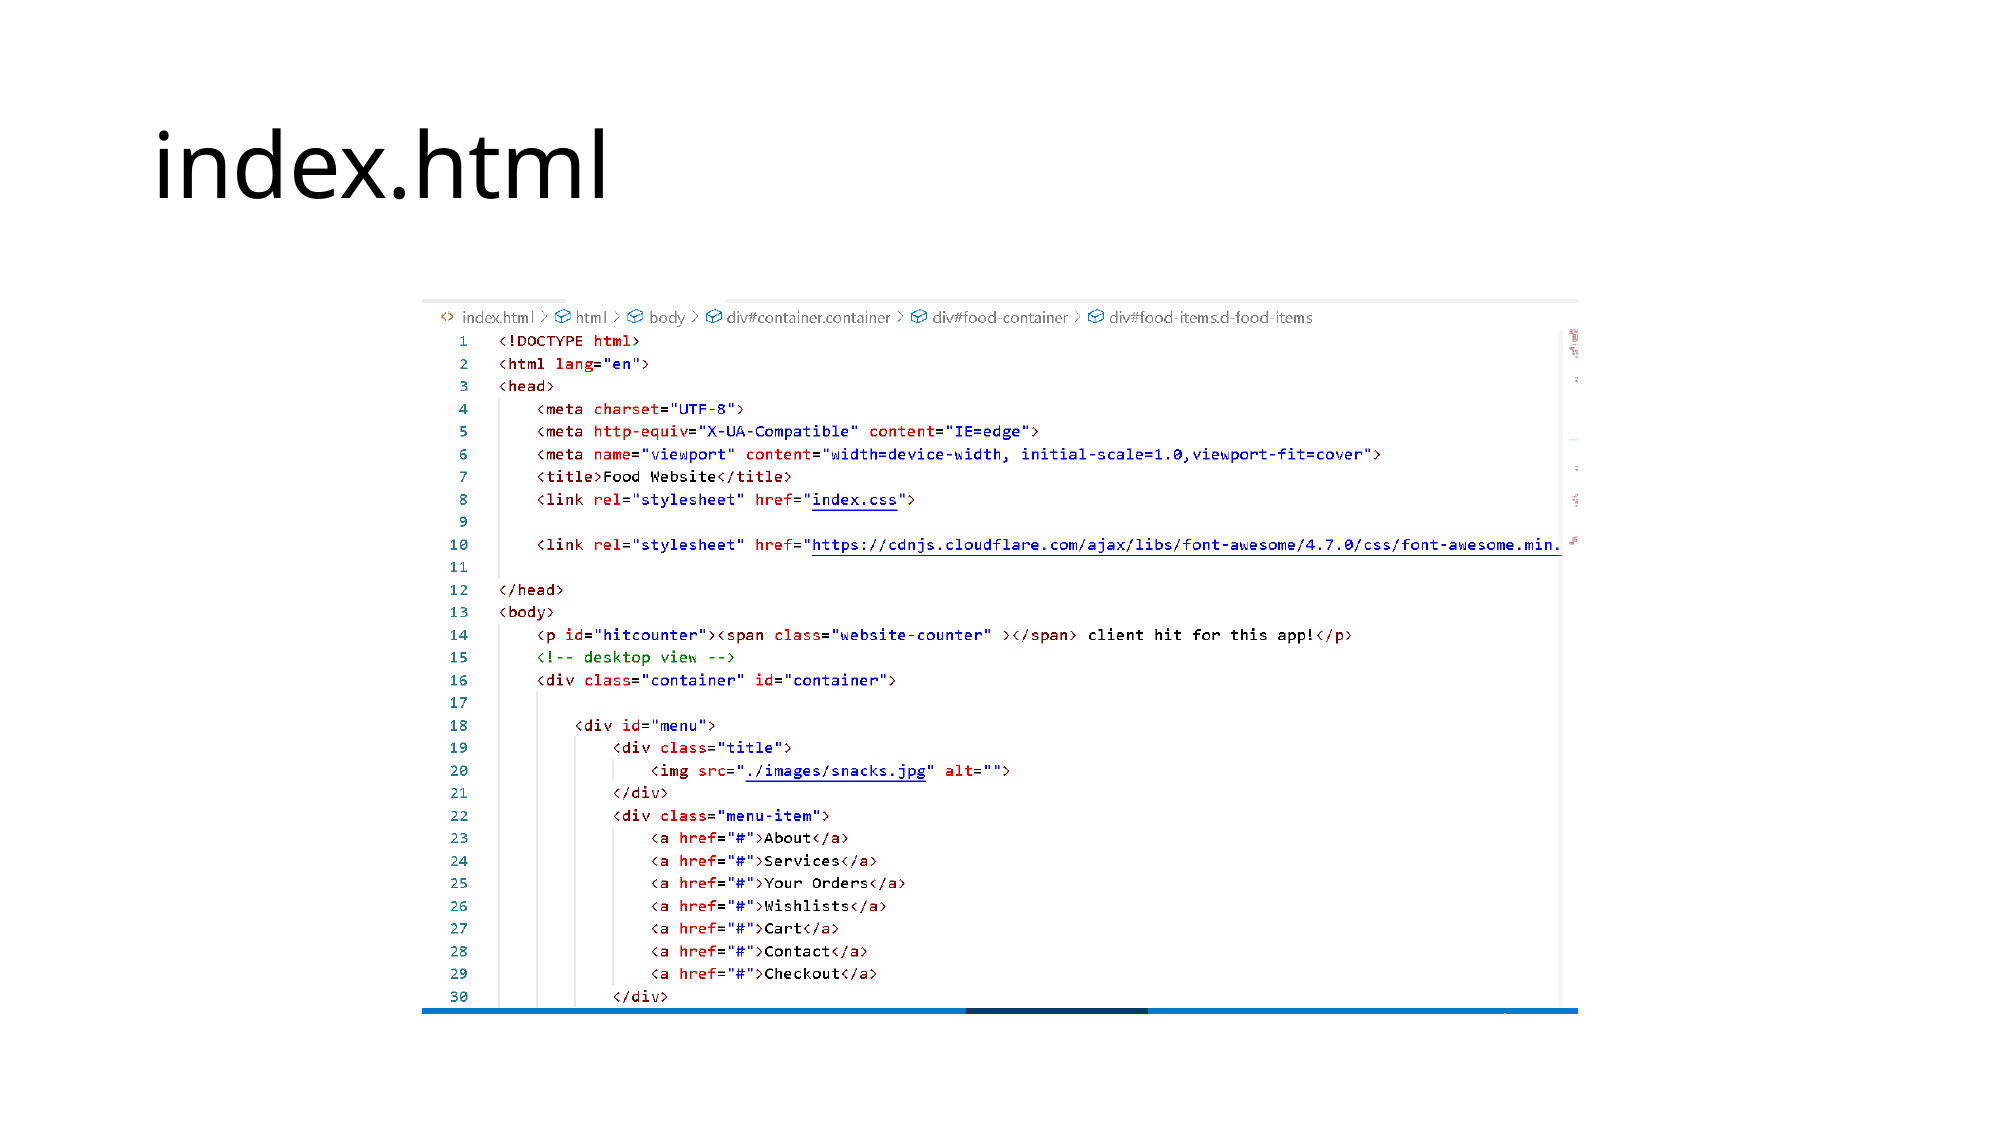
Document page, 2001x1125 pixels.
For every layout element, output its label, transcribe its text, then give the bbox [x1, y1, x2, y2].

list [422, 299, 1578, 1014]
title index.html [137, 59, 1863, 278]
